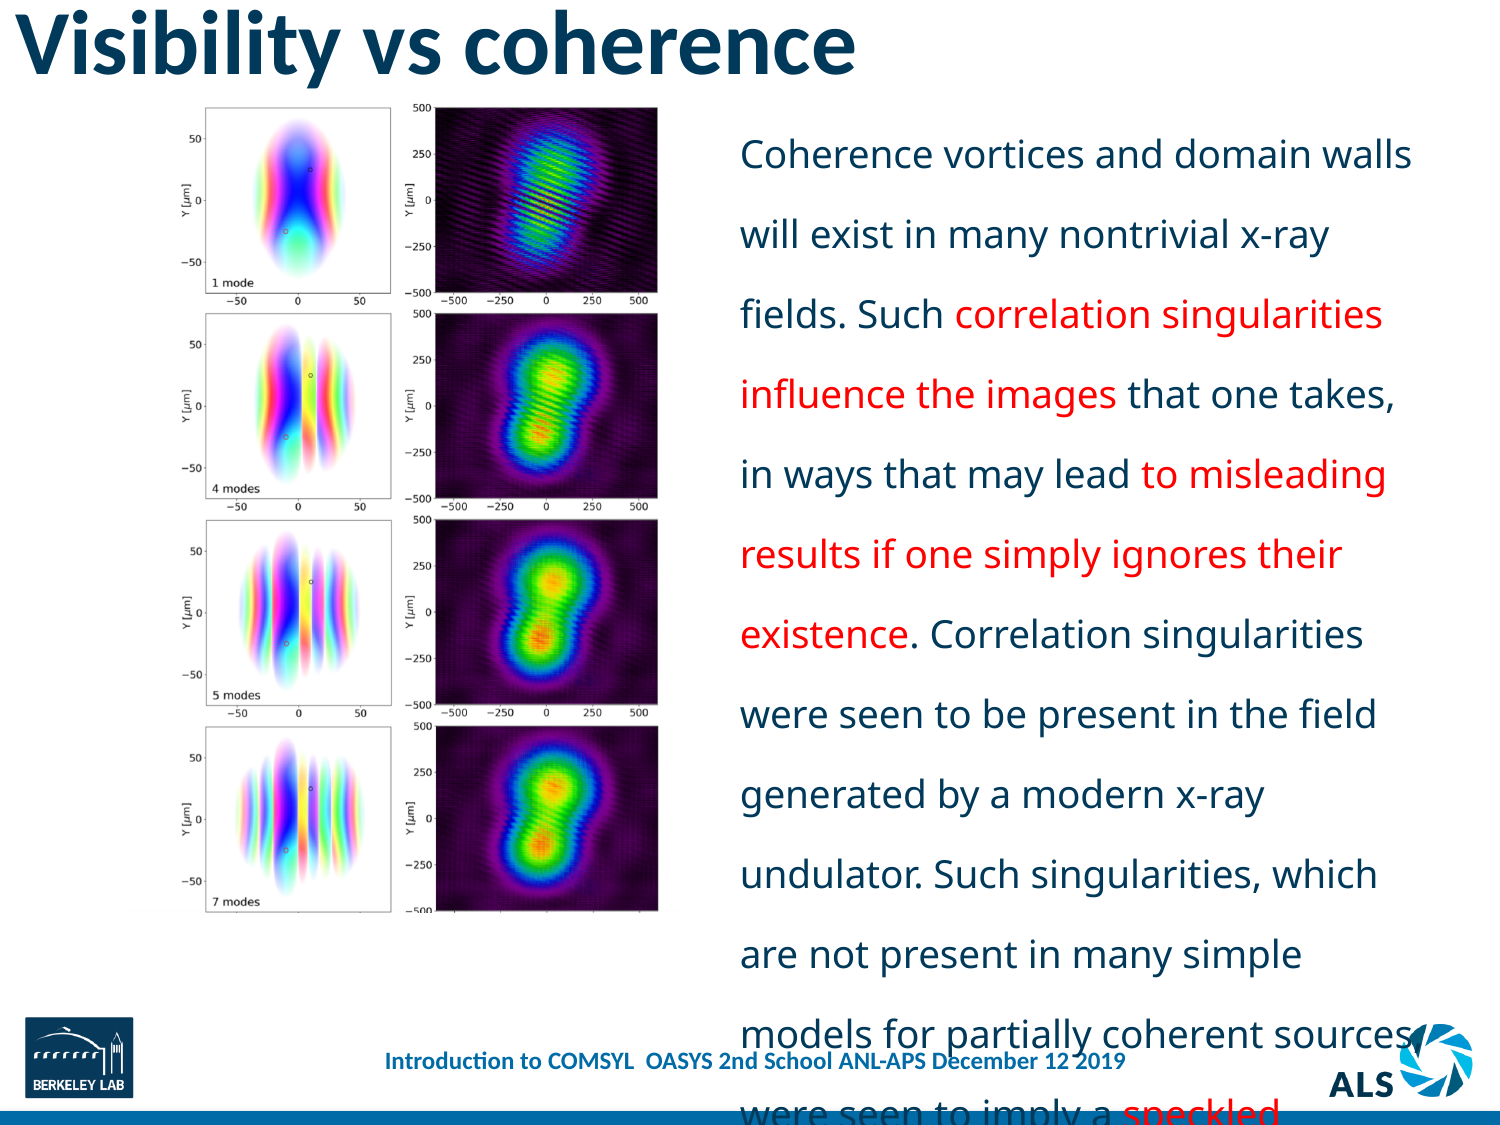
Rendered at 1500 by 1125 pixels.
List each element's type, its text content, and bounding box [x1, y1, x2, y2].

picture [24, 1016, 134, 1099]
picture [124, 99, 681, 913]
text_box Coherence vortices and domain walls will exist in many nontrivial x-ray fields. Such correlation singularities influence the images that one takes, in ways that may lead to misleading results if one simply ignores their existence. Correlation singularities were seen to be present in the field generated by a modern x-ray undulator. Such singularities, which are not present in many simple models for partially coherent sources, were seen to imply a speckled structure in the associated cross-spectral density. [725, 114, 1450, 1125]
picture [1450, 1020, 1476, 1102]
title Visibility vs coherence [0, 0, 1350, 175]
